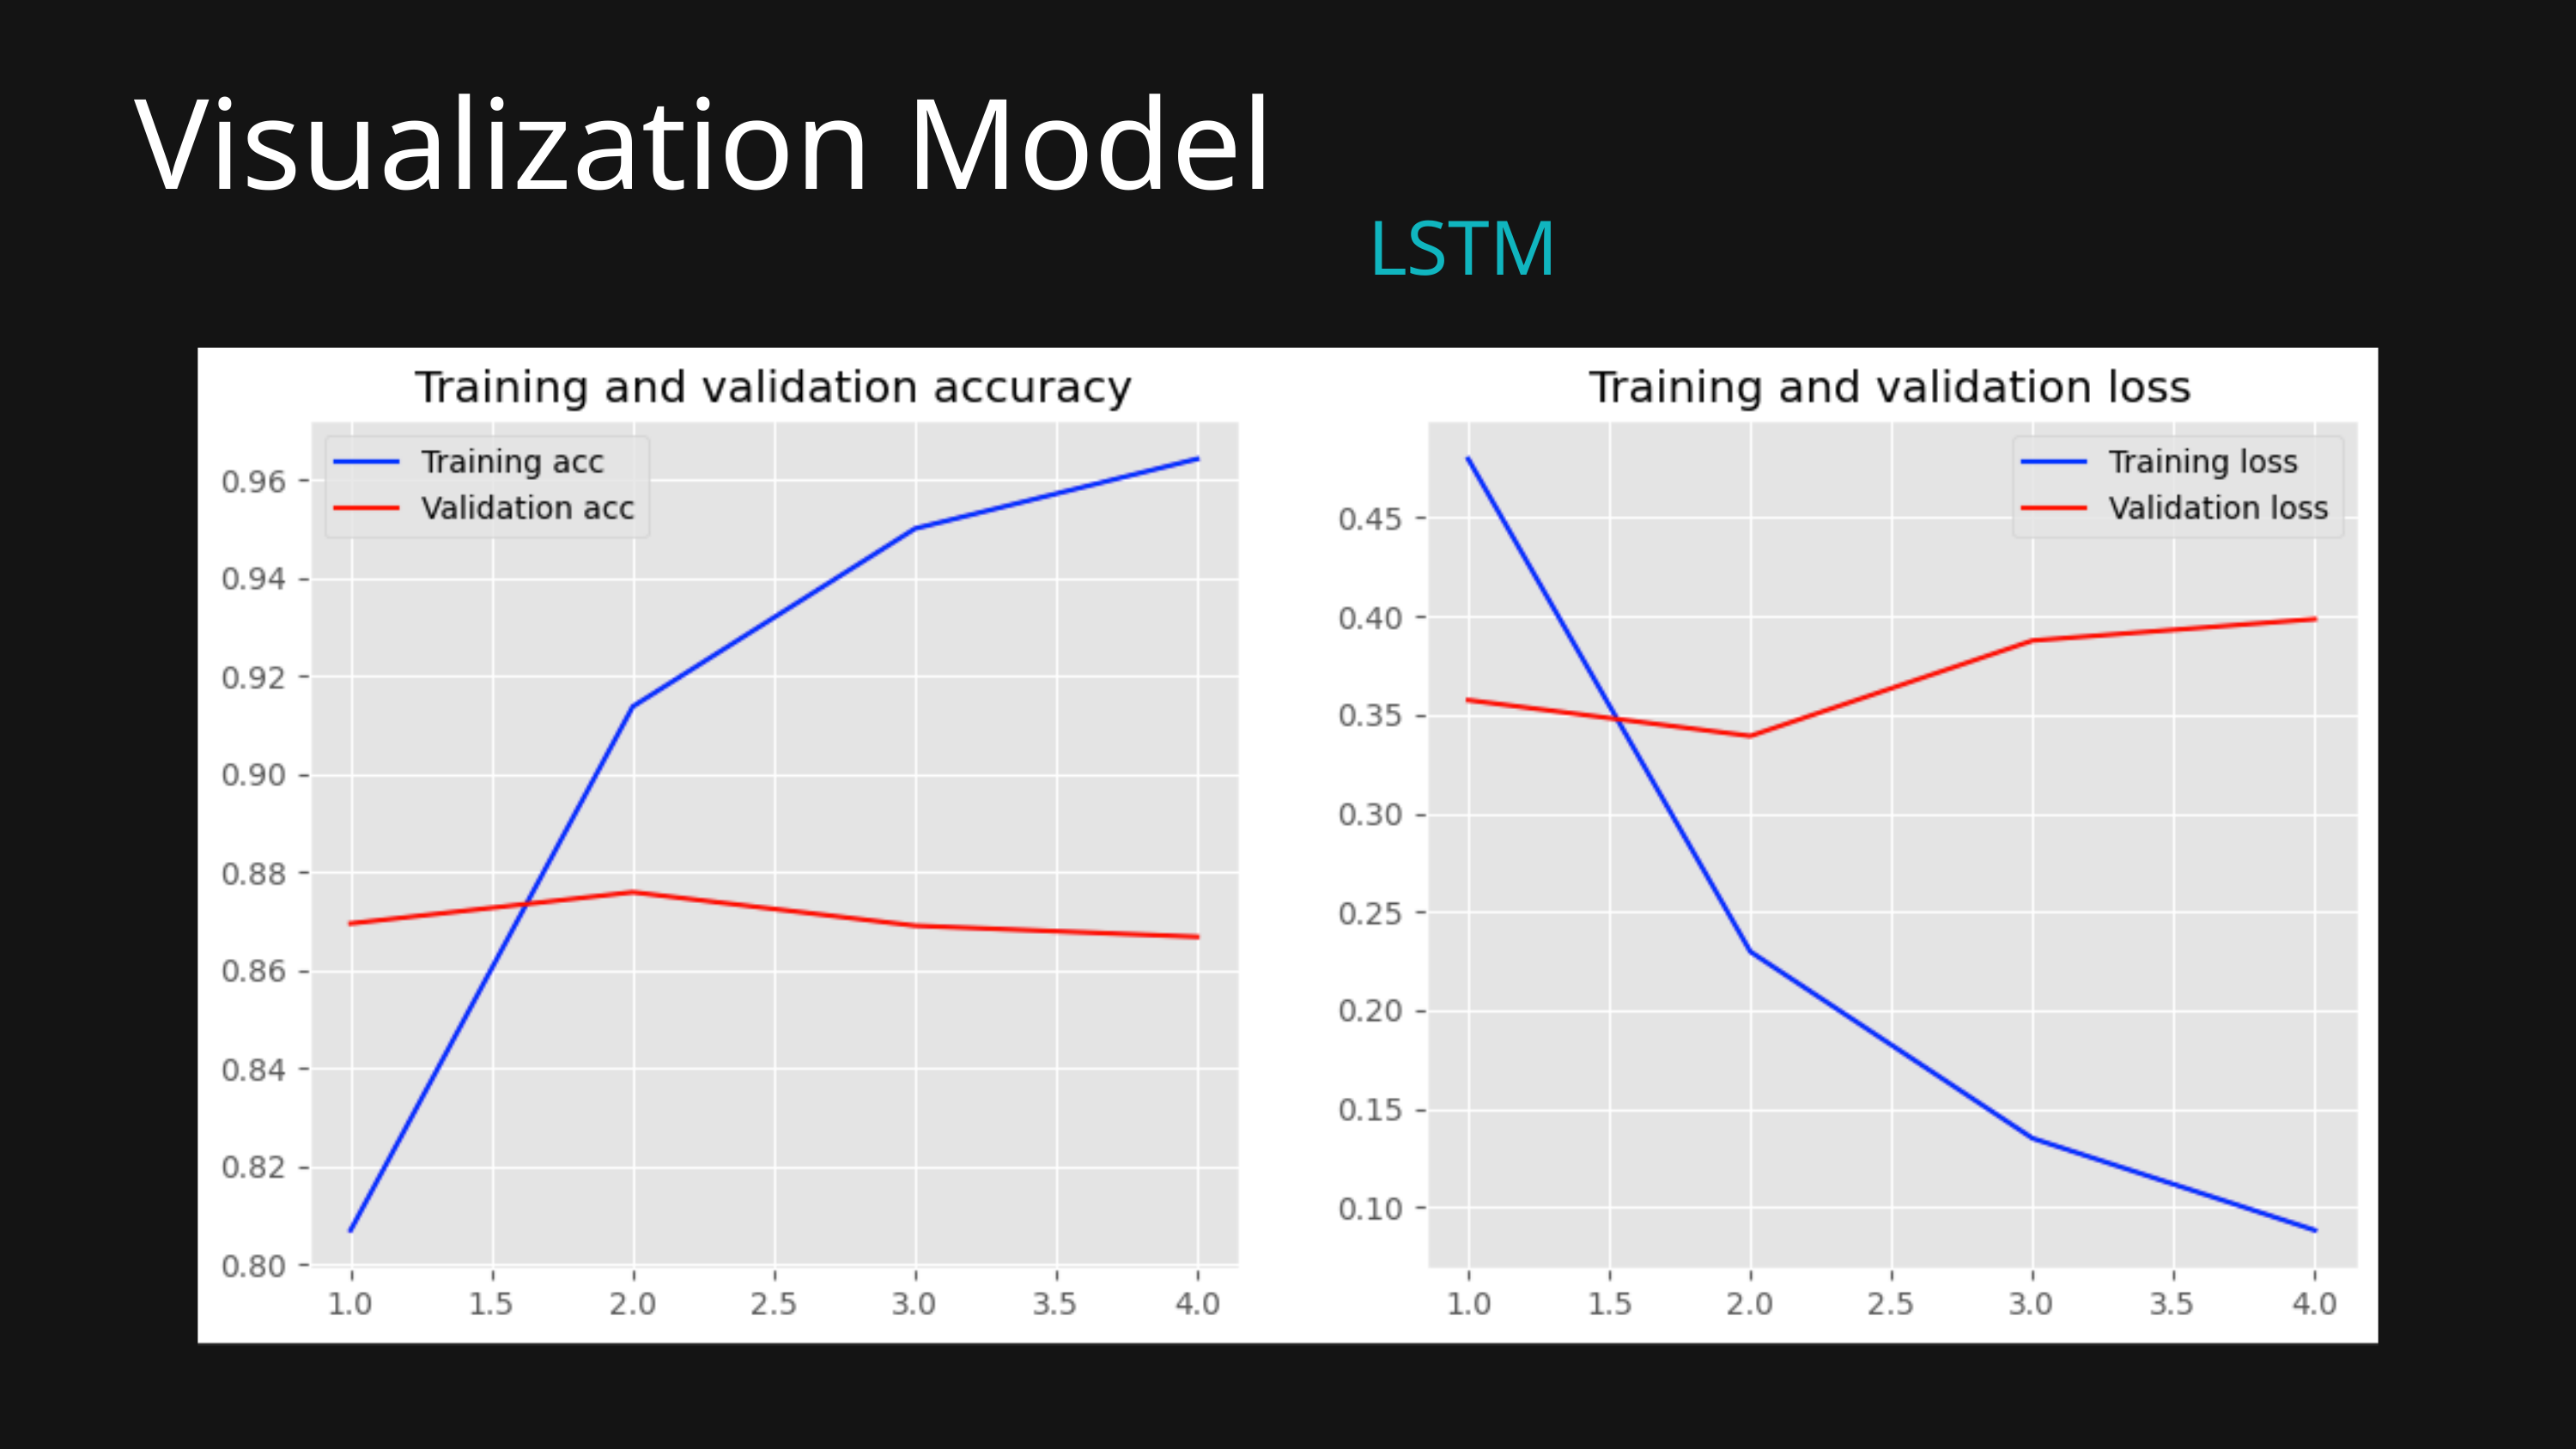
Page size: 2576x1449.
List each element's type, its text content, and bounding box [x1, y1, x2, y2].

text_box LSTM [1368, 199, 2358, 290]
text_box Visualization Model [134, 64, 1679, 215]
text_box [197, 348, 2379, 1346]
